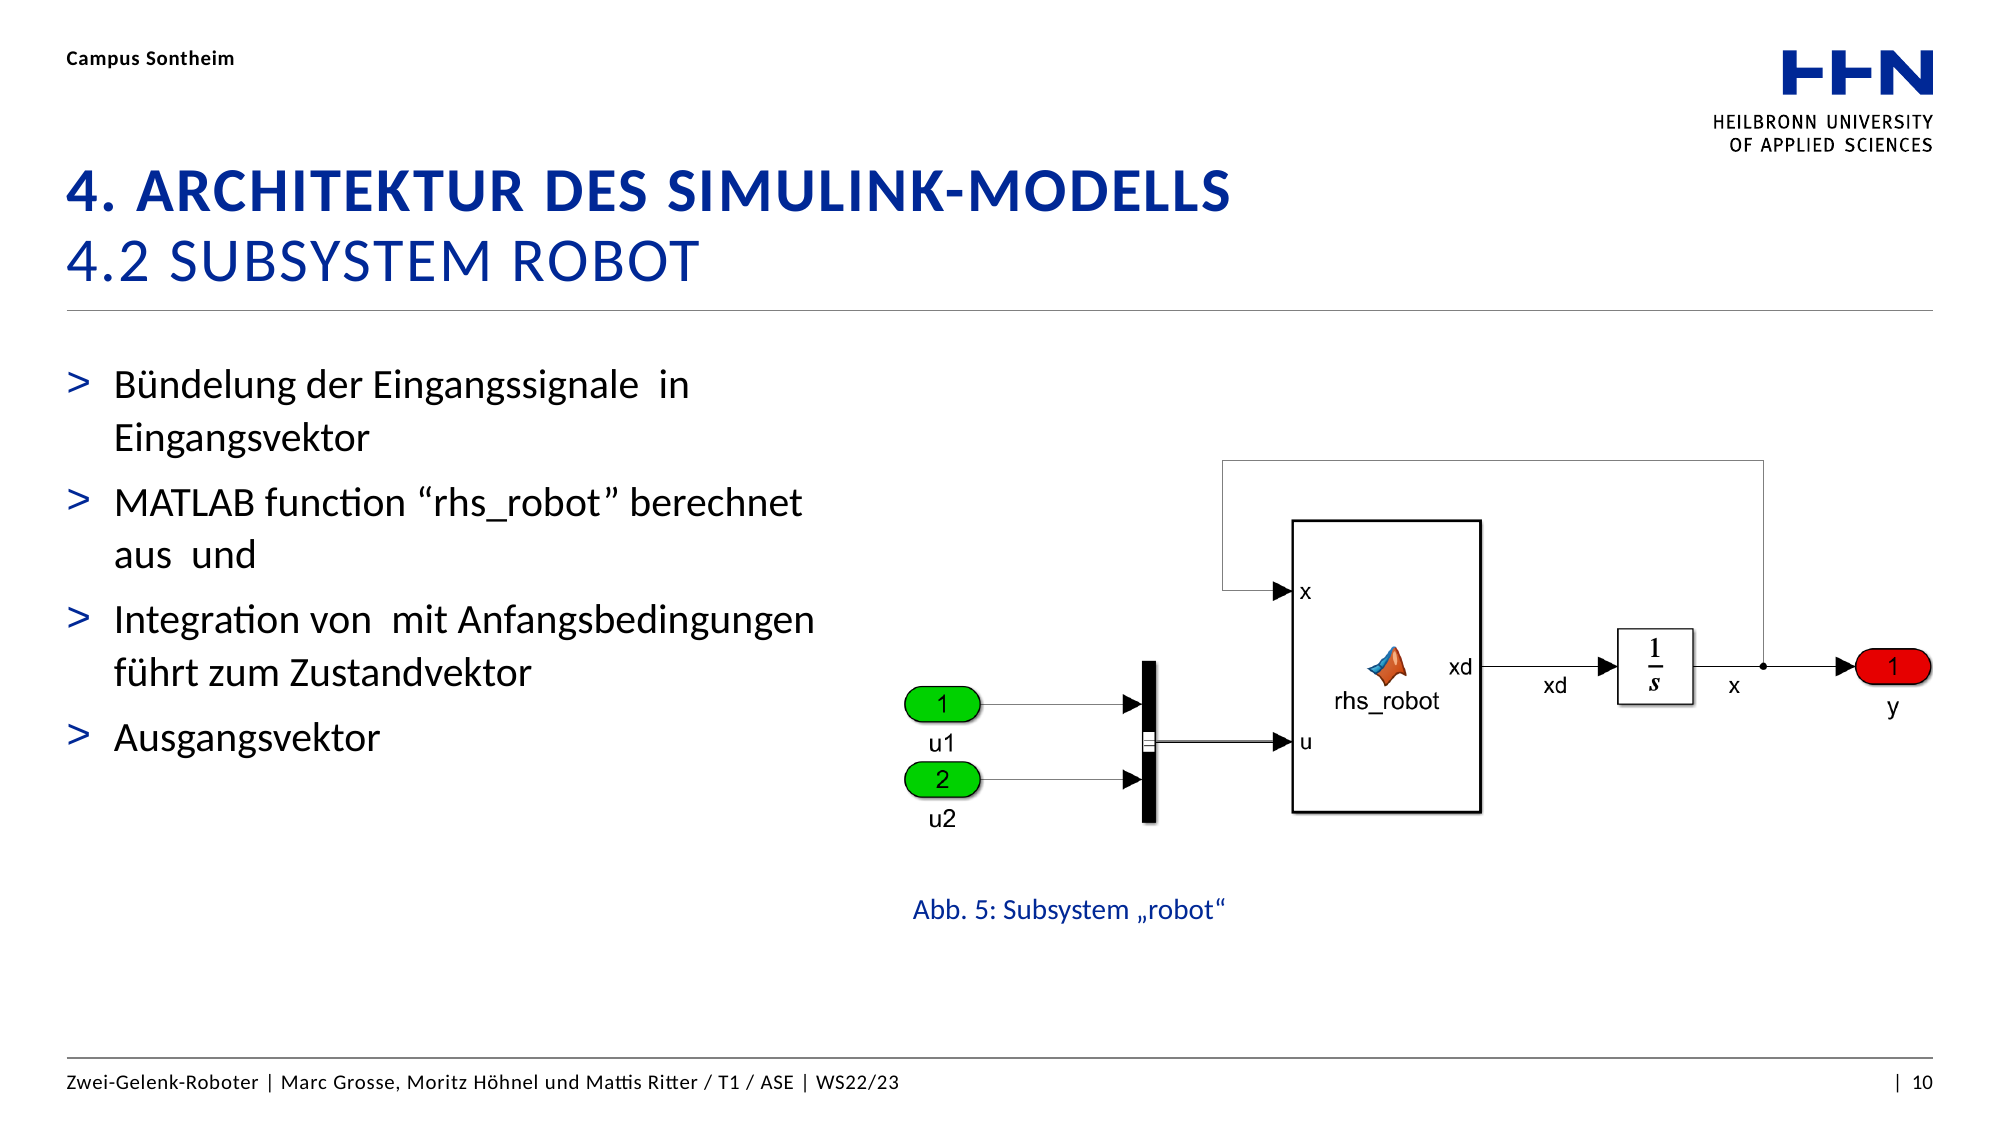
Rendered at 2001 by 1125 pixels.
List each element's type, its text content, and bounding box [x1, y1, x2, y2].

slide_number | 10 [1621, 1068, 1933, 1105]
footer Zwei-Gelenk-Roboter | Marc Grosse, Moritz Höhnel und Mattis Ritter / T1 / ASE | WS22/23 [66, 1068, 1277, 1105]
slide_number Campus Sontheim [66, 45, 1277, 81]
picture [898, 444, 1933, 839]
text_box Abb. 5: Subsystem „robot“ [898, 882, 1252, 968]
title 4. Architektur des Simulink-modells 4.2 Subsystem Robot [66, 154, 1933, 297]
